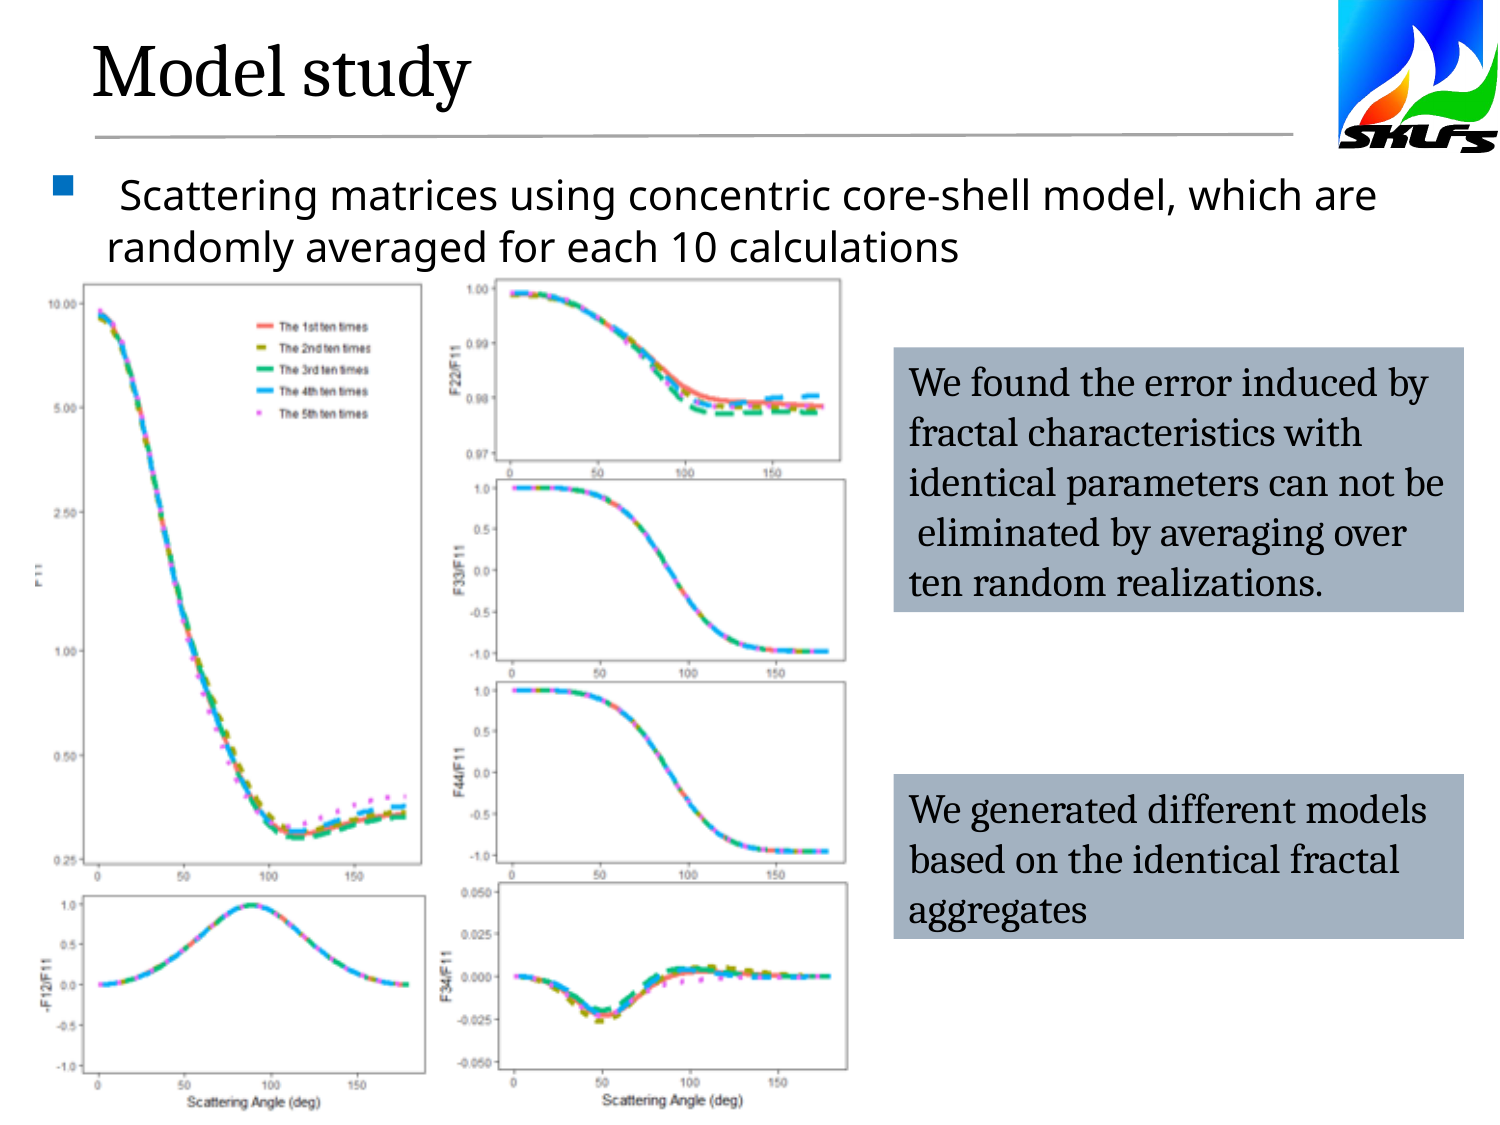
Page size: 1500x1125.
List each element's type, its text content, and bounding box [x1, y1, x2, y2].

text_box Scattering matrices using concentric core-shell model, which are randomly averaged for each 10 calculations [35, 152, 1464, 278]
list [35, 263, 876, 1123]
picture [1338, 0, 1498, 153]
title Model study [76, 7, 1266, 119]
text_box We found the error induced by fractal characteristics with identical parameters can not be eliminated by averaging over ten random realizations. [893, 347, 1464, 613]
text_box We generated different models based on the identical fractal aggregates [893, 774, 1464, 939]
